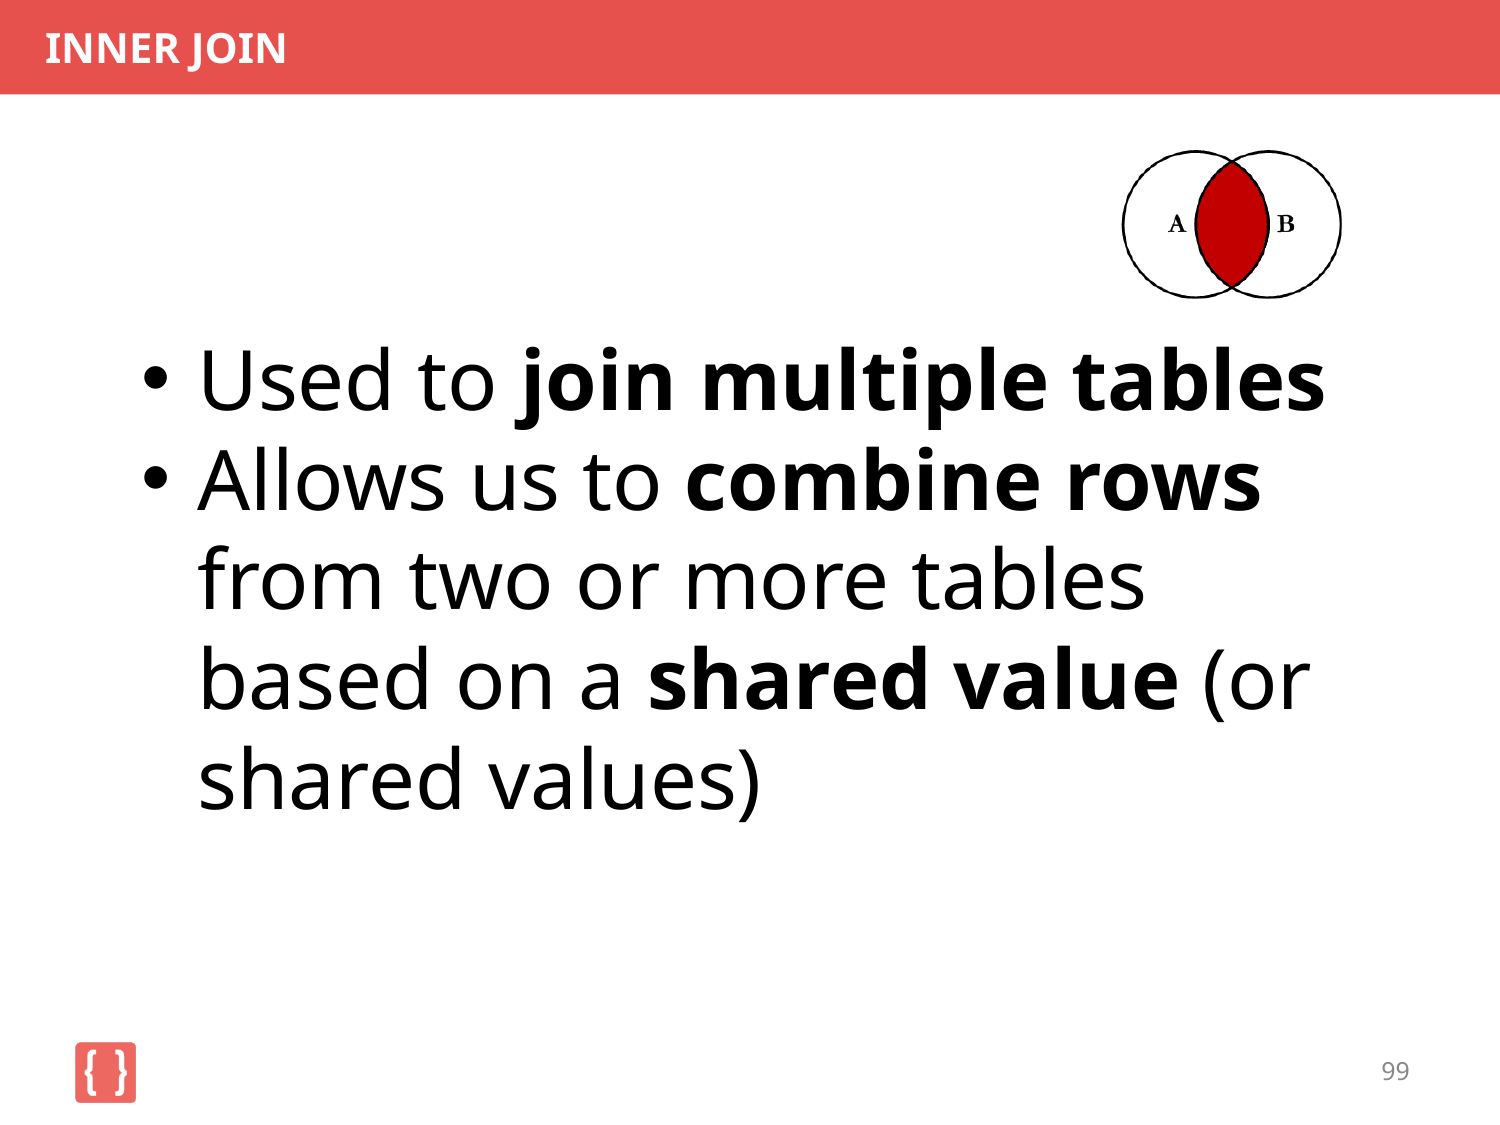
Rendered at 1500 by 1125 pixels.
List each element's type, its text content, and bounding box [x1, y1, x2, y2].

title INNER JOIN [0, 0, 1500, 95]
picture [75, 1042, 136, 1103]
slide_number 99 [1074, 1042, 1425, 1103]
picture [1121, 149, 1342, 299]
list Used to join multiple tables Allows us to combine rows from two or more tables based on a shared value (or shared values) [126, 239, 1383, 941]
